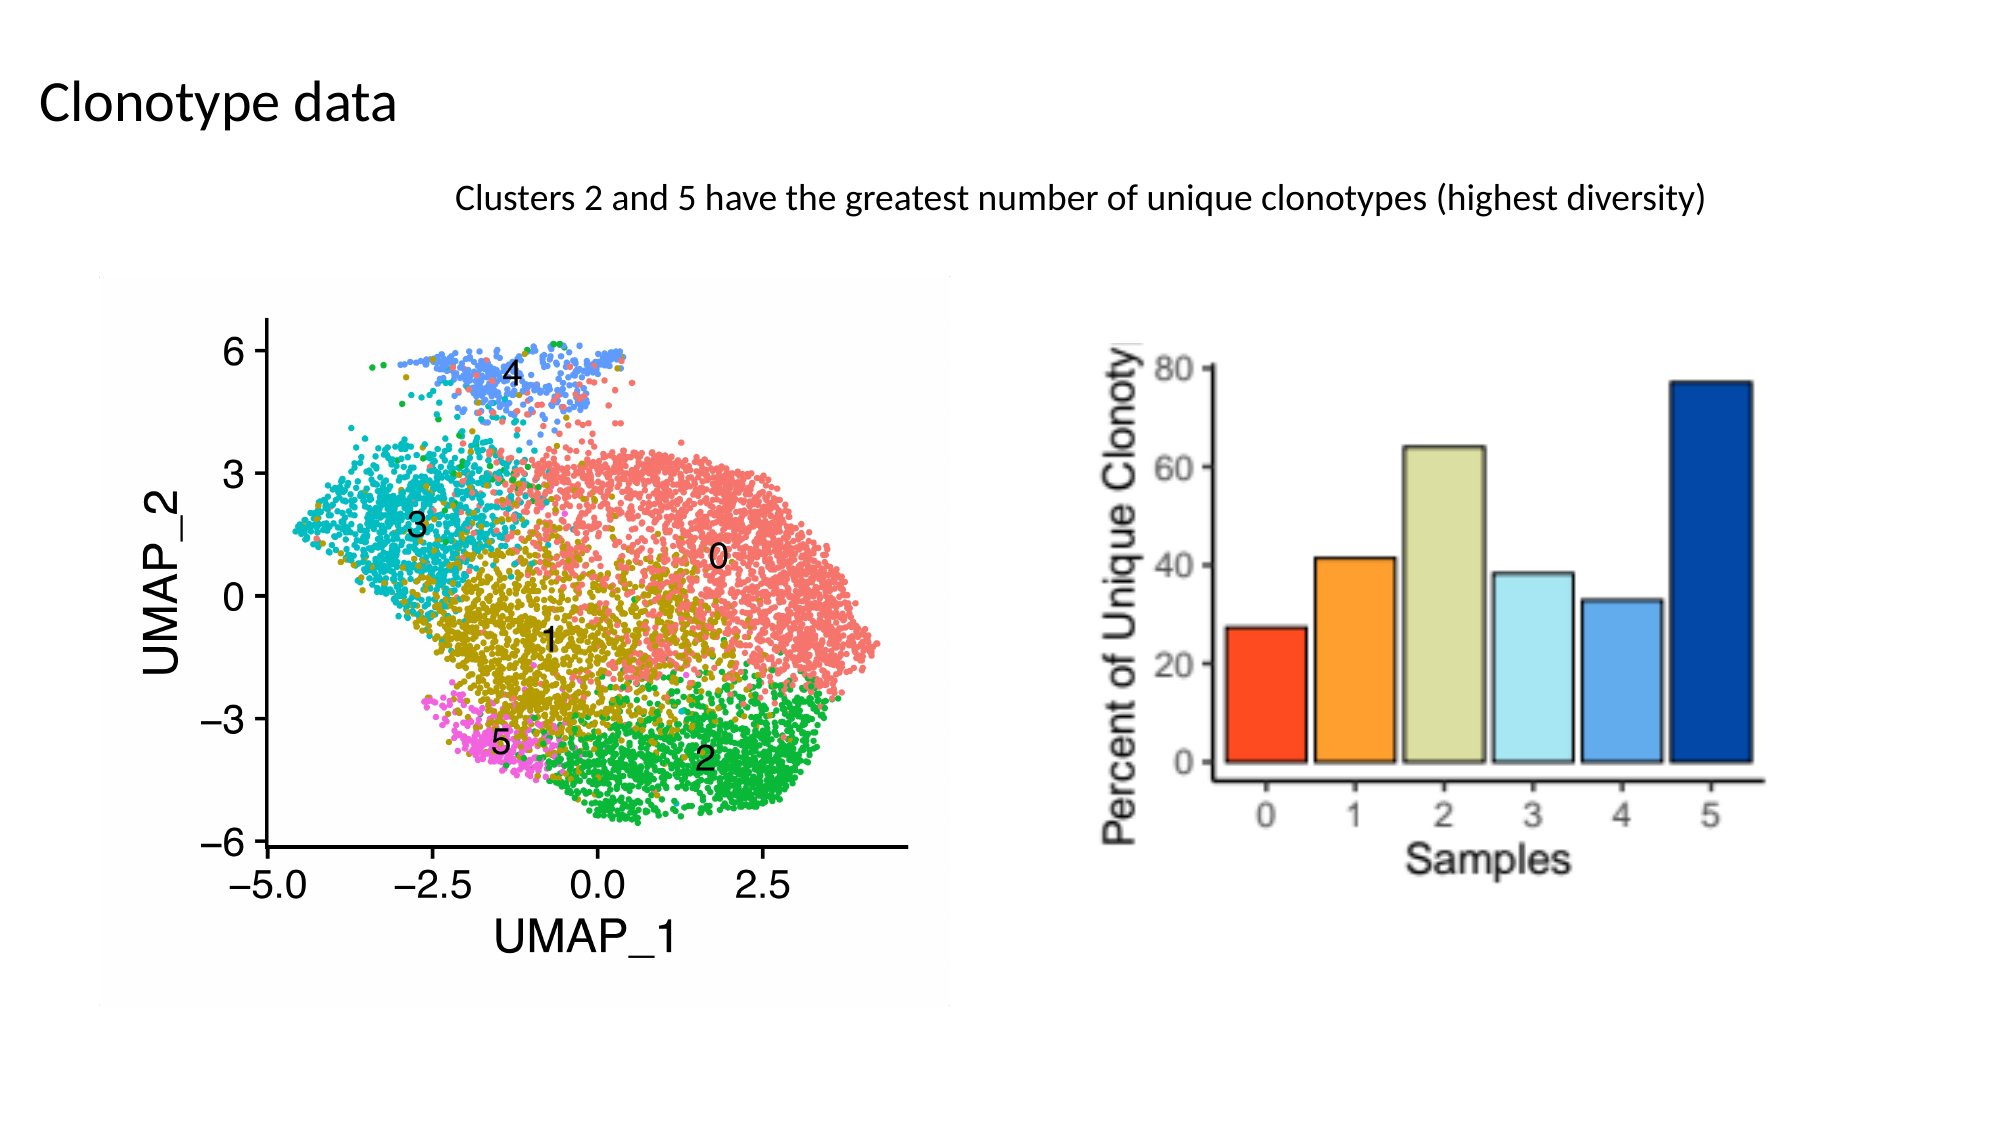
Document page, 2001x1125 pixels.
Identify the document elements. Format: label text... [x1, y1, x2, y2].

picture [99, 276, 950, 1006]
picture [1083, 343, 1781, 901]
text_box Clusters 2 and 5 have the greatest number of unique clonotypes (highest diversity) [440, 165, 1723, 226]
text_box Clonotype data [24, 55, 414, 141]
